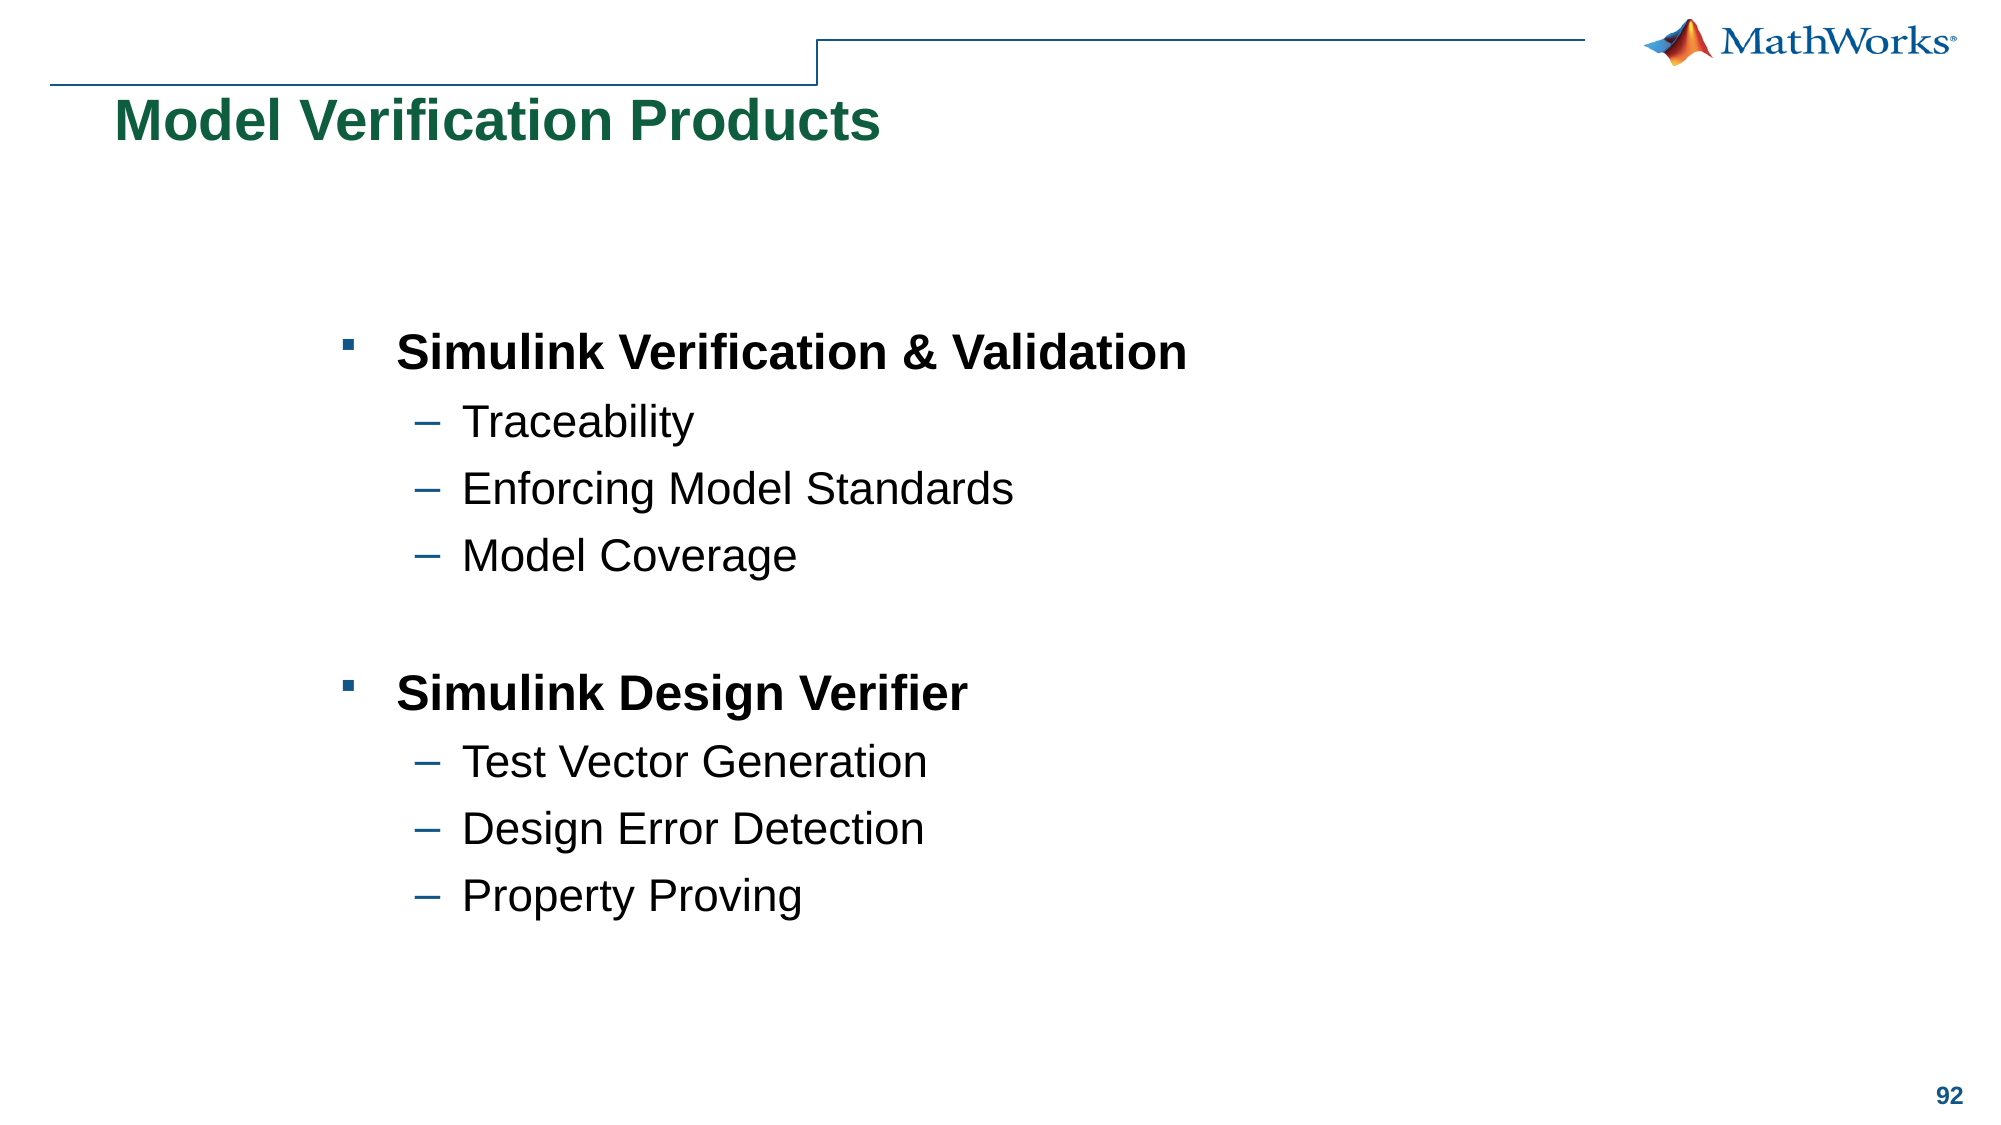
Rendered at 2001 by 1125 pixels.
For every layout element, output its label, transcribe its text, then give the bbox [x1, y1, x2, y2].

title Model Verification Products [99, 75, 1867, 238]
picture [1634, 7, 1977, 78]
list Simulink Verification & Validation Traceability Enforcing Model Standards Model Coverage Simulink Design Verifier Test Vector Generation Design Error Detection Property Proving [324, 312, 1625, 1025]
